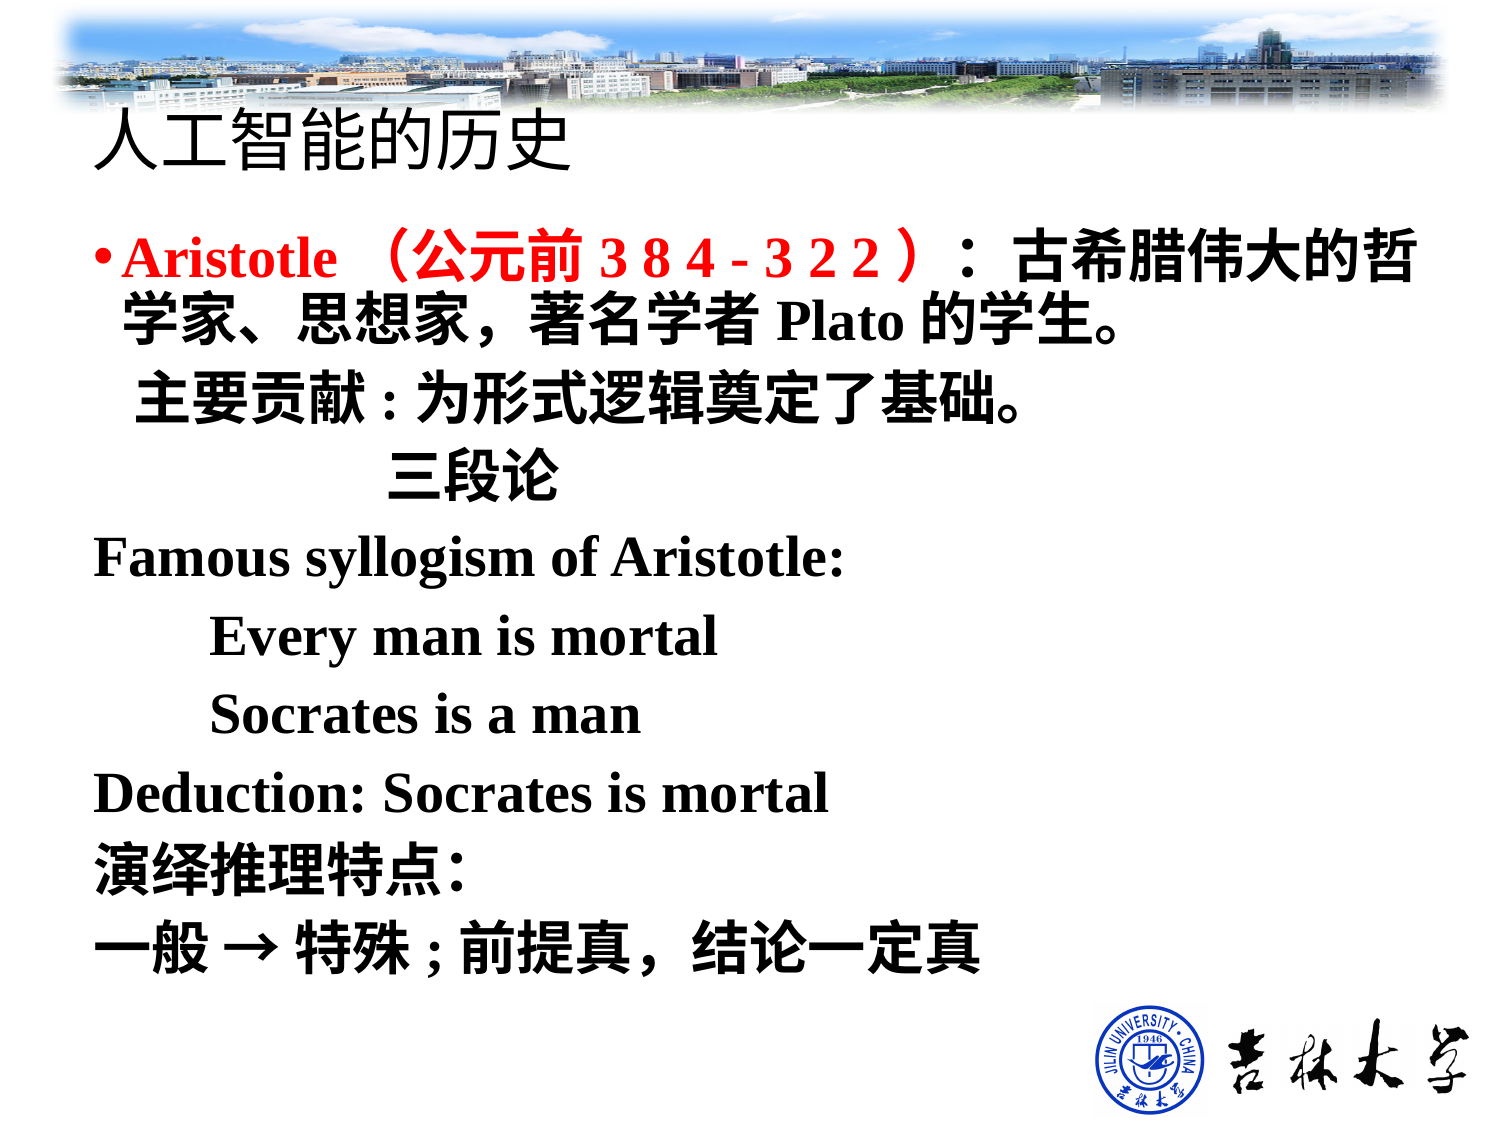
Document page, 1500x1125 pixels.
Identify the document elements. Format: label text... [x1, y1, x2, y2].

picture [80, 34, 1421, 85]
picture [1092, 1002, 1208, 1118]
title 人工智能的历史 [76, 77, 599, 209]
list Aristotle（公元前3 8 4 - 3 2 2）：古希腊伟大的哲学家、思想家，著名学者Plato的学生。 主要贡献:为形式逻辑奠定了基础。 三段论 Famous syllogism of Aristotle: Every man is mortal Socrates is a man Deduction: Socrates is mortal 演绎推理特点： 一般 → 特殊;前提真，结论一定真 [77, 219, 1482, 1000]
picture [1228, 1018, 1469, 1094]
